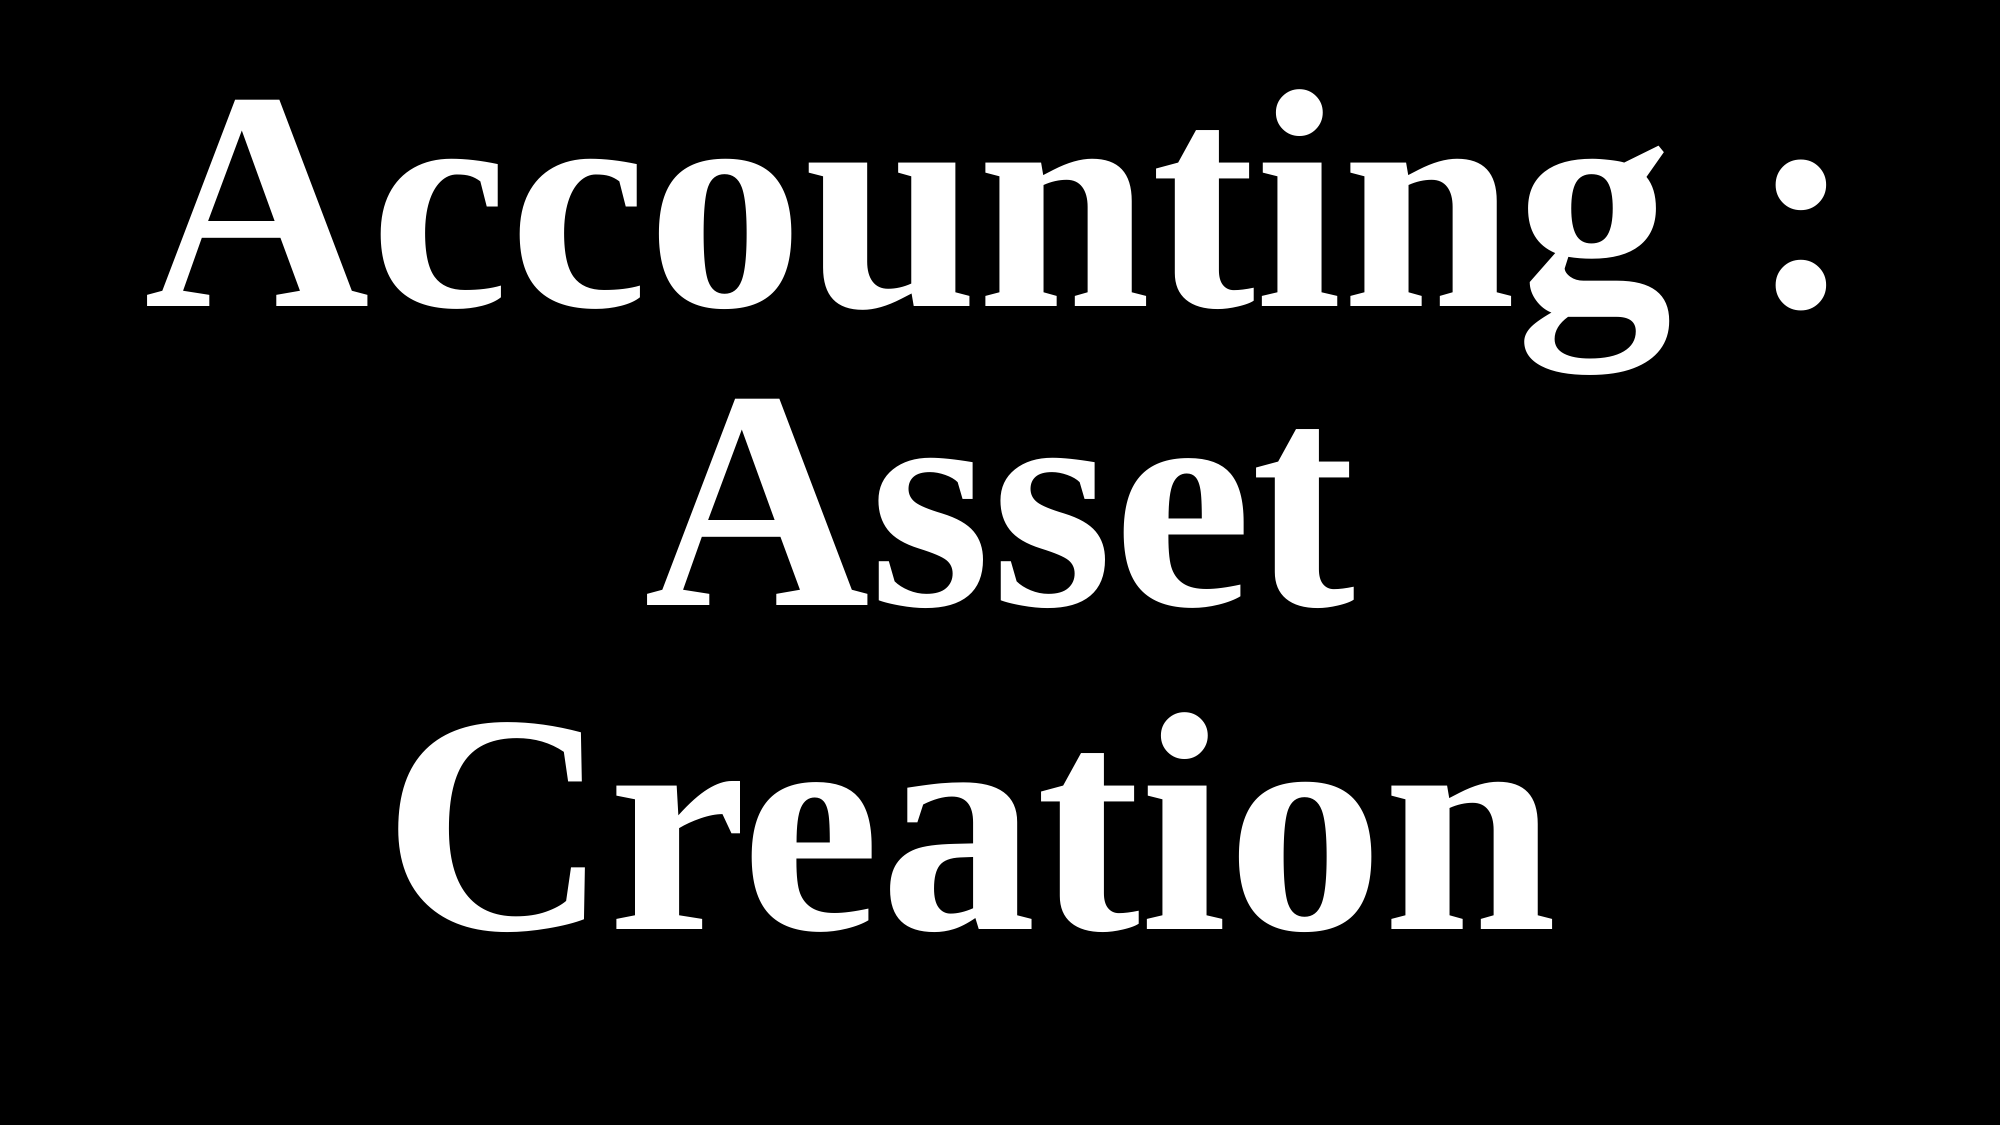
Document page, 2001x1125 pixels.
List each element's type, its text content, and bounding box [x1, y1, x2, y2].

text_box Creation [368, 609, 1632, 1000]
text_box Asset [620, 446, 1380, 563]
text_box Accounting : [116, 147, 1884, 264]
